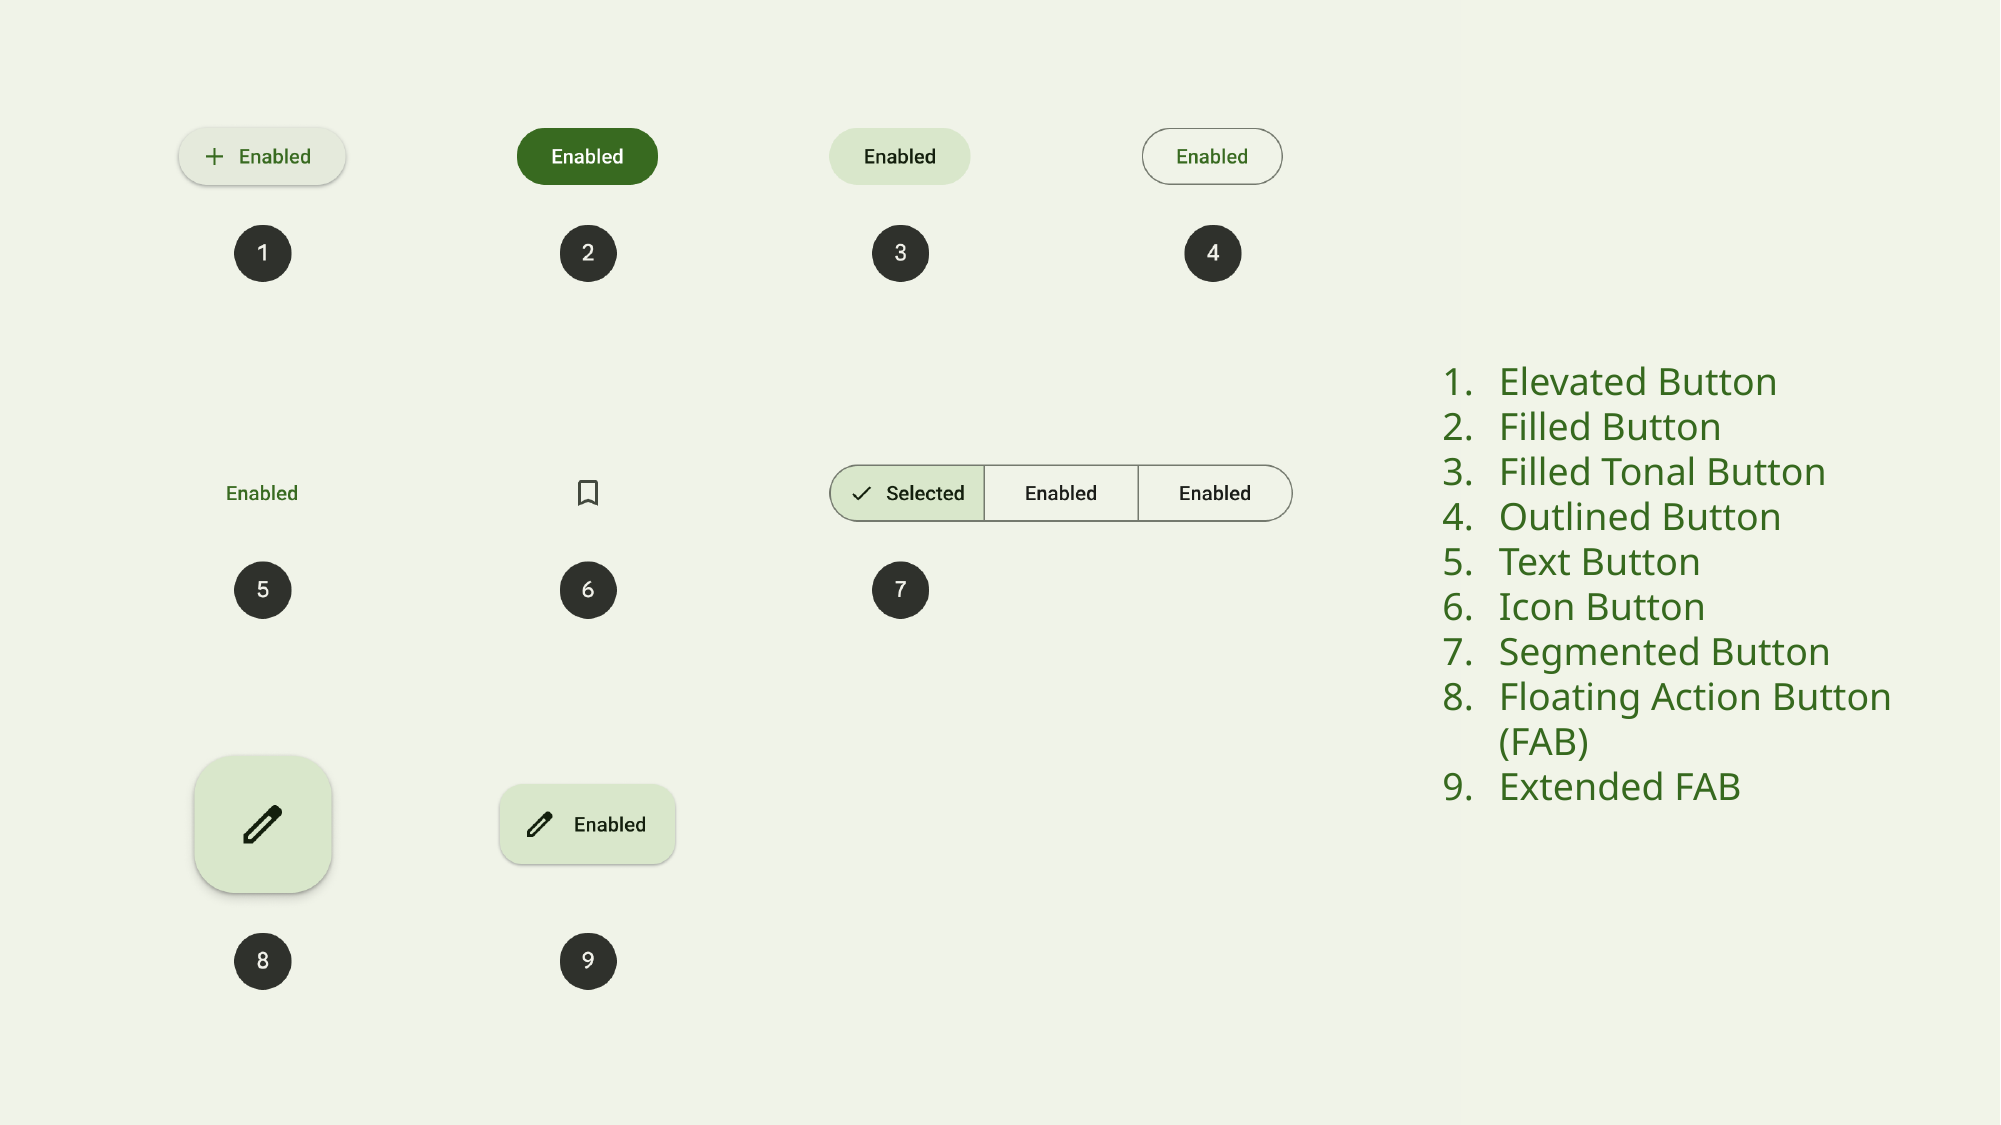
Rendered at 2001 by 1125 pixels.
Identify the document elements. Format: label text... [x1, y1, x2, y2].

picture [0, 0, 1461, 1125]
text_box Elevated Button Filled Button Filled Tonal Button Outlined Button Text Button Icon Button Segmented Button Floating Action Button (FAB) Extended FAB [1461, 350, 1968, 816]
